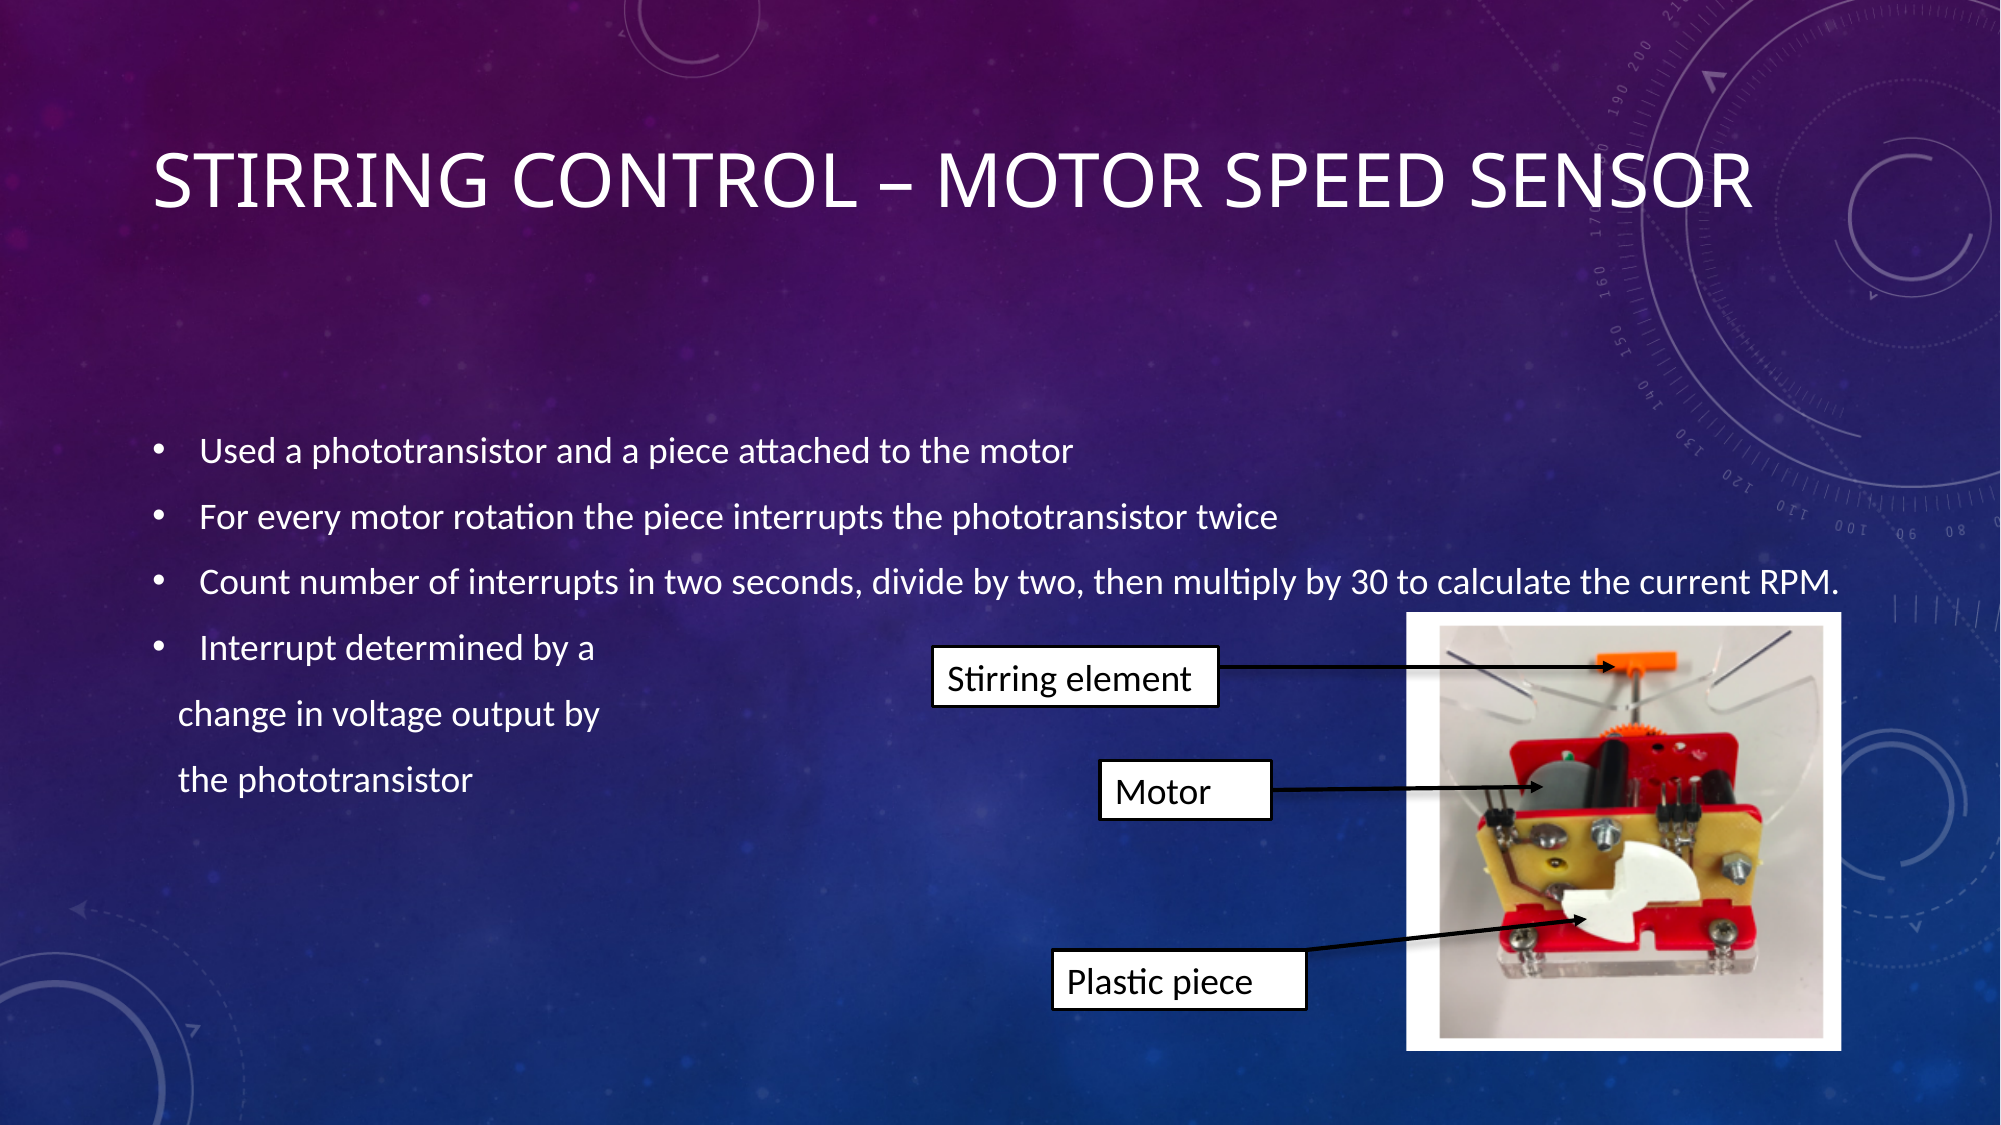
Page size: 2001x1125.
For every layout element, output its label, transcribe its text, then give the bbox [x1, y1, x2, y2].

list Used a phototransistor and a piece attached to the motor For every motor rotation the piece interrupts the phototransistor twice Count number of interrupts in two seconds, divide by two, then multiply by 30 to calculate the current RPM. Interrupt determined by a change in voltage output by the phototransistor [137, 256, 1863, 970]
title Stirring Control – motor speed sensor [137, 68, 1863, 256]
text_box Plastic piece [1051, 948, 1308, 1011]
picture [0, 0, 2001, 1125]
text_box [1271, 786, 1544, 791]
text_box Stirring element [931, 645, 1220, 708]
text_box Motor [1098, 759, 1273, 821]
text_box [1306, 918, 1588, 951]
